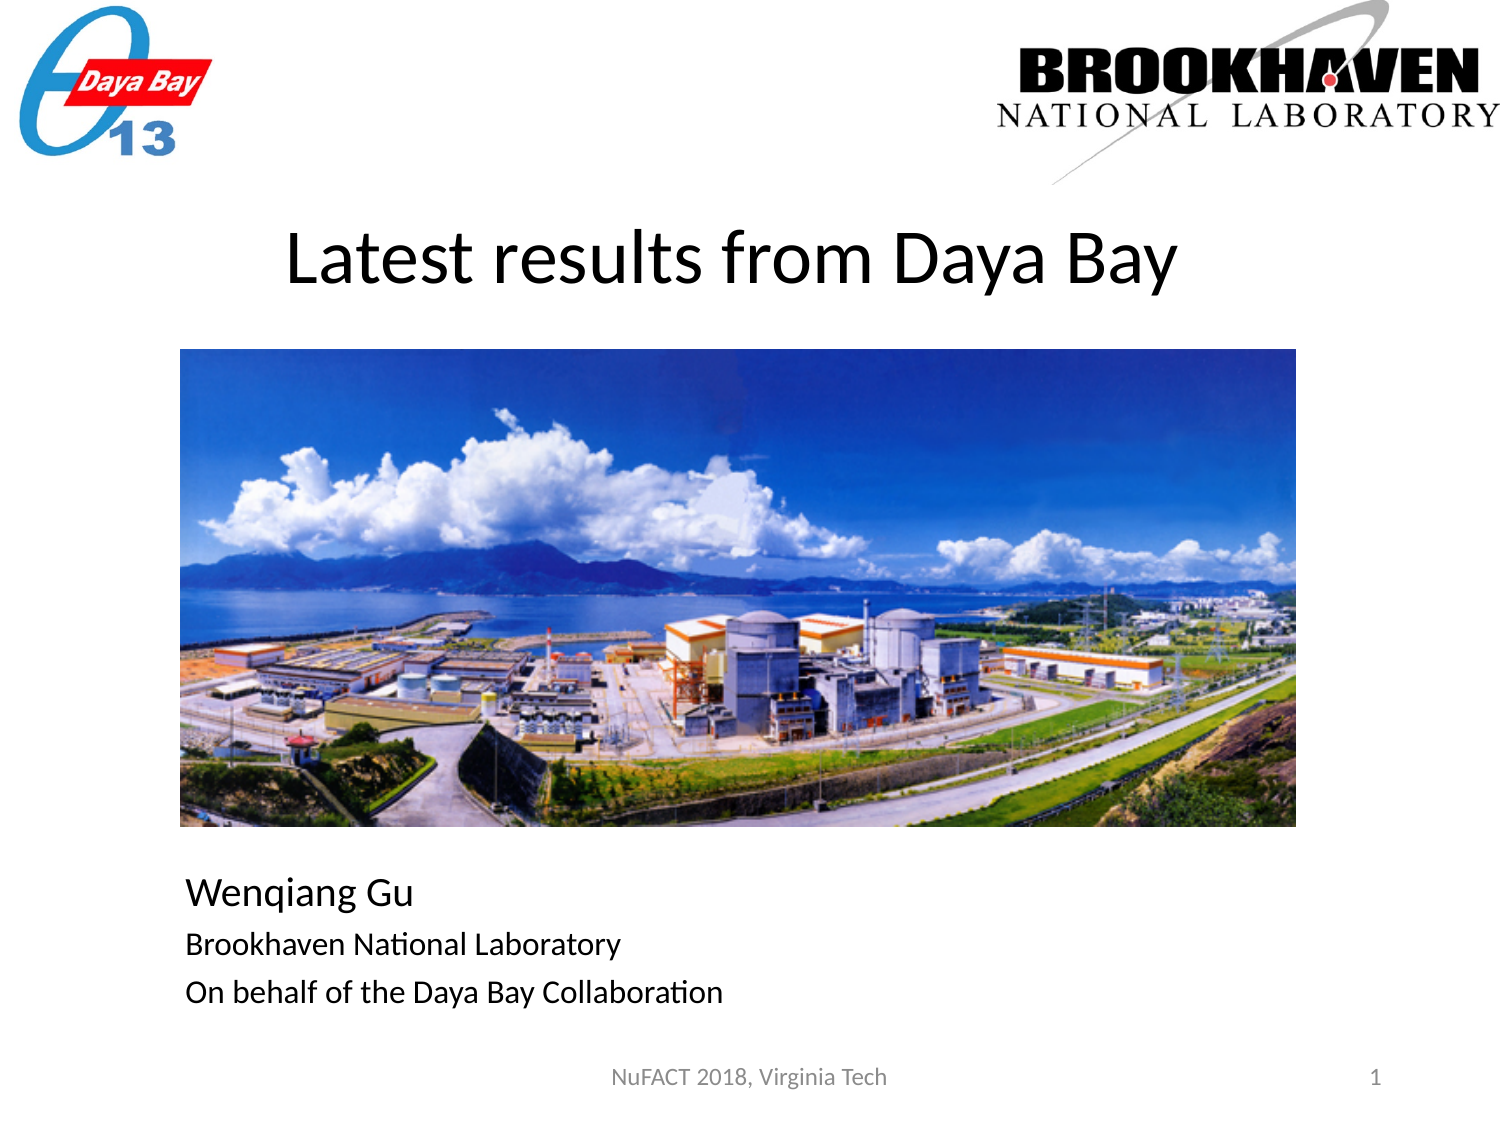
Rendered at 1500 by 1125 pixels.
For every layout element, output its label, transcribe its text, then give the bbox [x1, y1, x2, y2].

picture [14, 0, 215, 165]
picture [179, 349, 1296, 827]
subtitle Wenqiang Gu Brookhaven National Laboratory On behalf of the Daya Bay Collaboration [170, 846, 1296, 1030]
picture [997, 0, 1500, 185]
title Latest results from Daya Bay [95, 179, 1371, 307]
slide_number 1 [1059, 1042, 1397, 1103]
footer NuFACT 2018, Virginia Tech [496, 1042, 1004, 1103]
